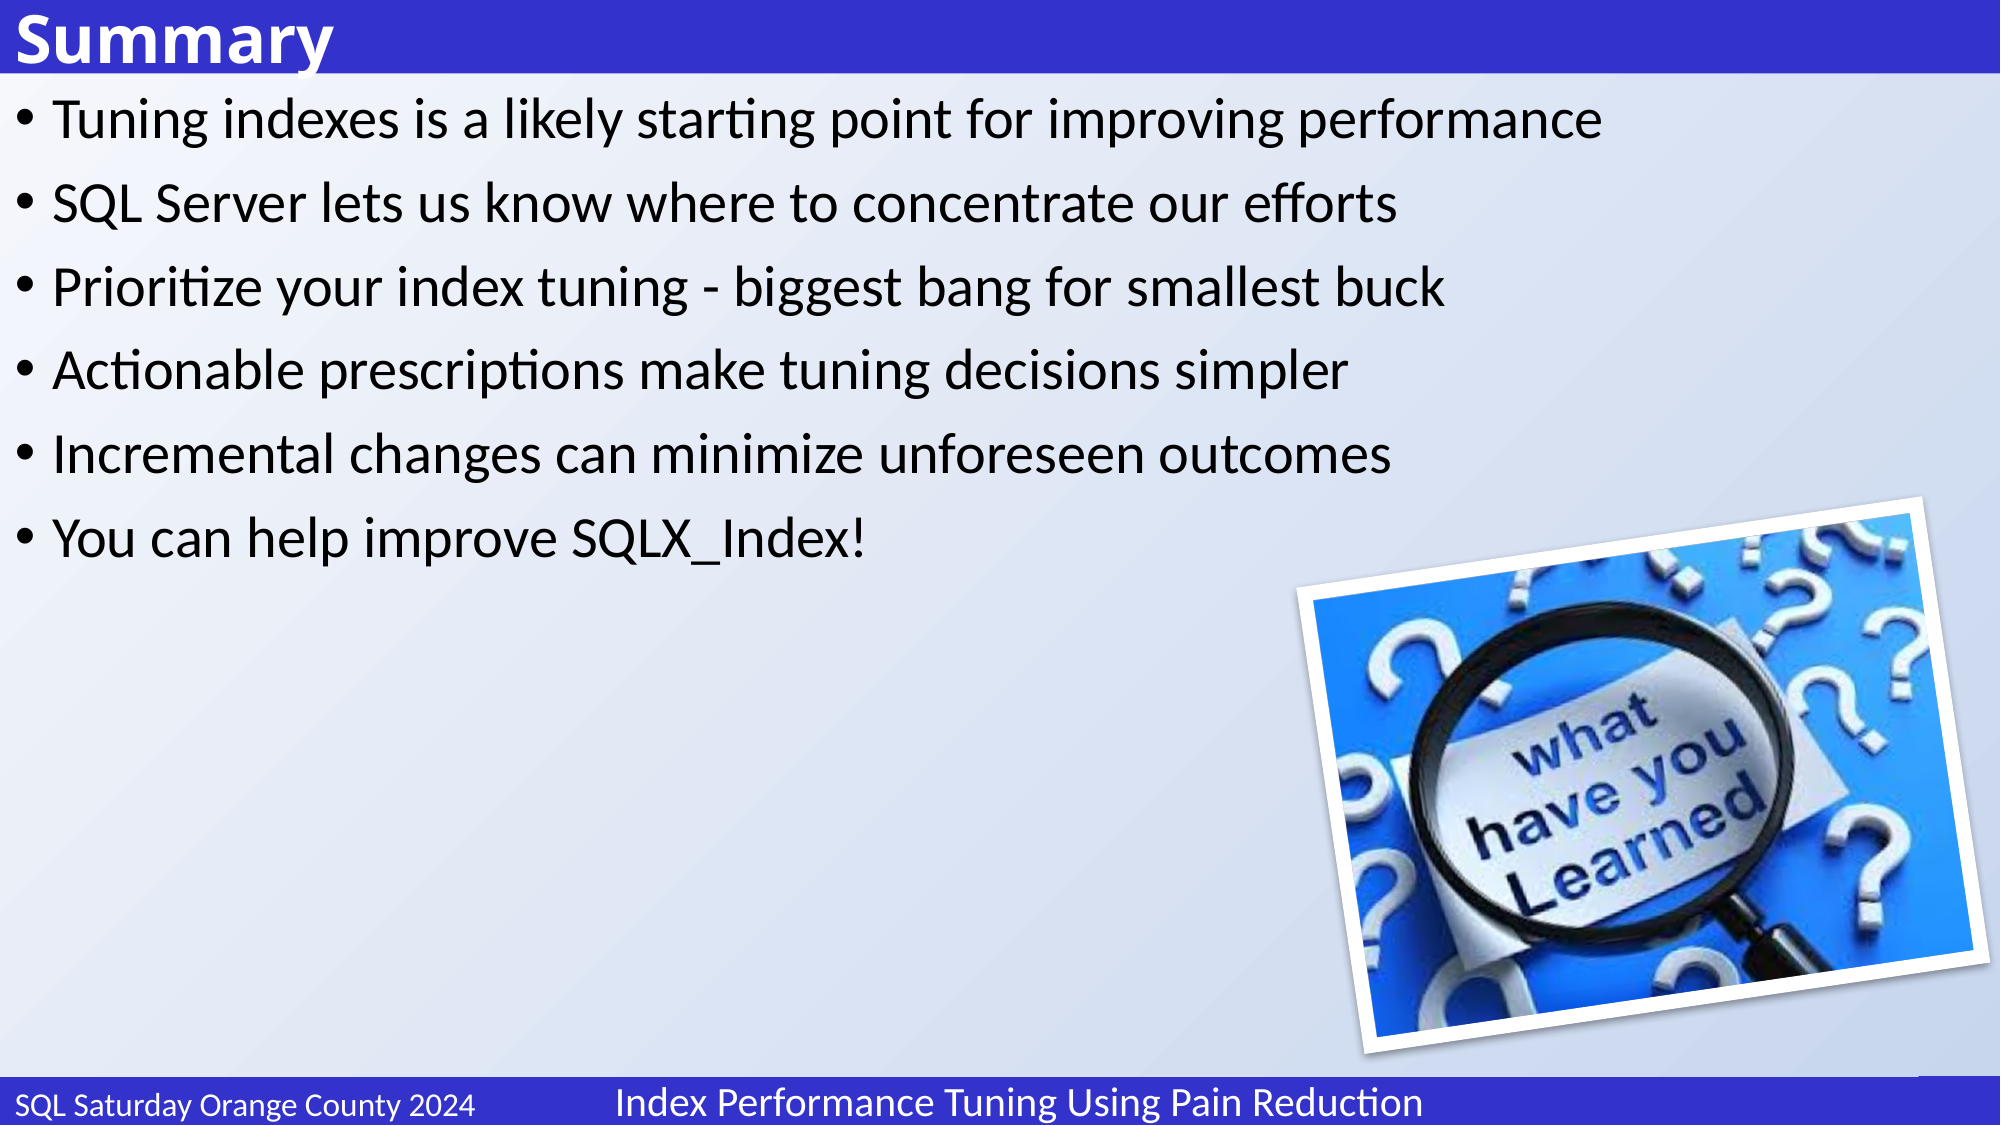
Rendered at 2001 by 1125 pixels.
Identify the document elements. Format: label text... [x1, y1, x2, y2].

title Summary [0, 0, 2000, 74]
list Tuning indexes is a likely starting point for improving performance SQL Server lets us know where to concentrate our efforts Prioritize your index tuning - biggest bang for smallest buck Actionable prescriptions make tuning decisions simpler Incremental changes can minimize unforeseen outcomes You can help improve SQLX_Index! [0, 74, 2000, 1077]
picture [1314, 514, 1973, 1037]
